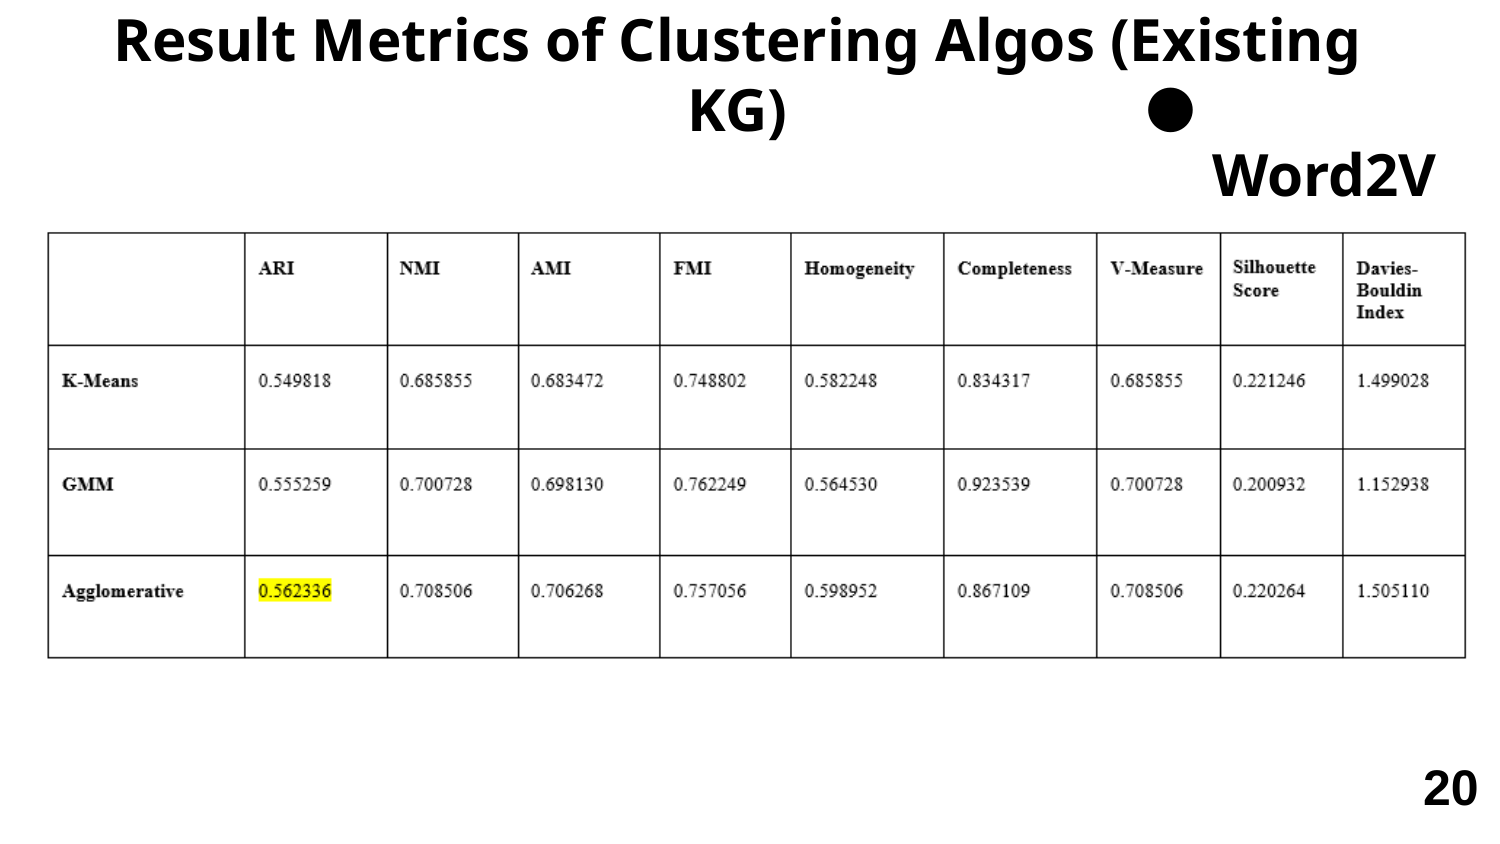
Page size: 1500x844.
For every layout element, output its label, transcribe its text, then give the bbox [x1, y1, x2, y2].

title Result Metrics of Clustering Algos (Existing KG) [62, 42, 1413, 104]
title Word2Vec [1122, 142, 1462, 204]
picture [39, 212, 1472, 666]
text_box 20 [1408, 748, 1498, 824]
